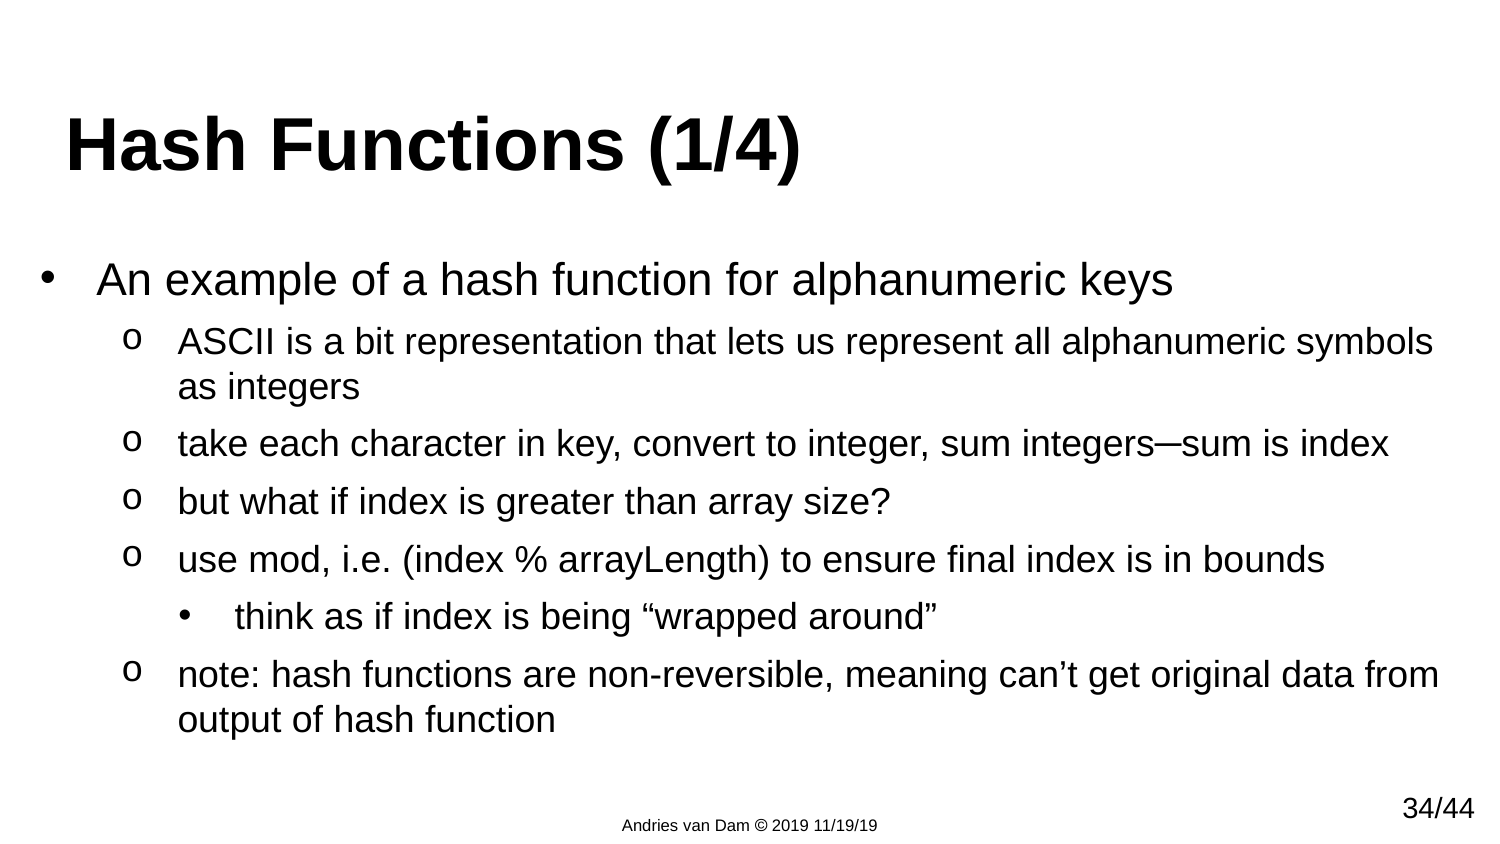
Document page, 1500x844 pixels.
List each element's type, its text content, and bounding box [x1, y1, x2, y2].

title Hash Functions (1/4) [50, 59, 1400, 200]
list An example of a hash function for alphanumeric keys ASCII is a bit representation that lets us represent all alphanumeric symbols as integers take each character in key, convert to integer, sum integers─sum is index but what if index is greater than array size? use mod, i.e. (index % arrayLength) to ensure final index is in bounds think as if index is being “wrapped around” note: hash functions are non-reversible, meaning can’t get original data from output of hash function [12, 234, 1488, 844]
